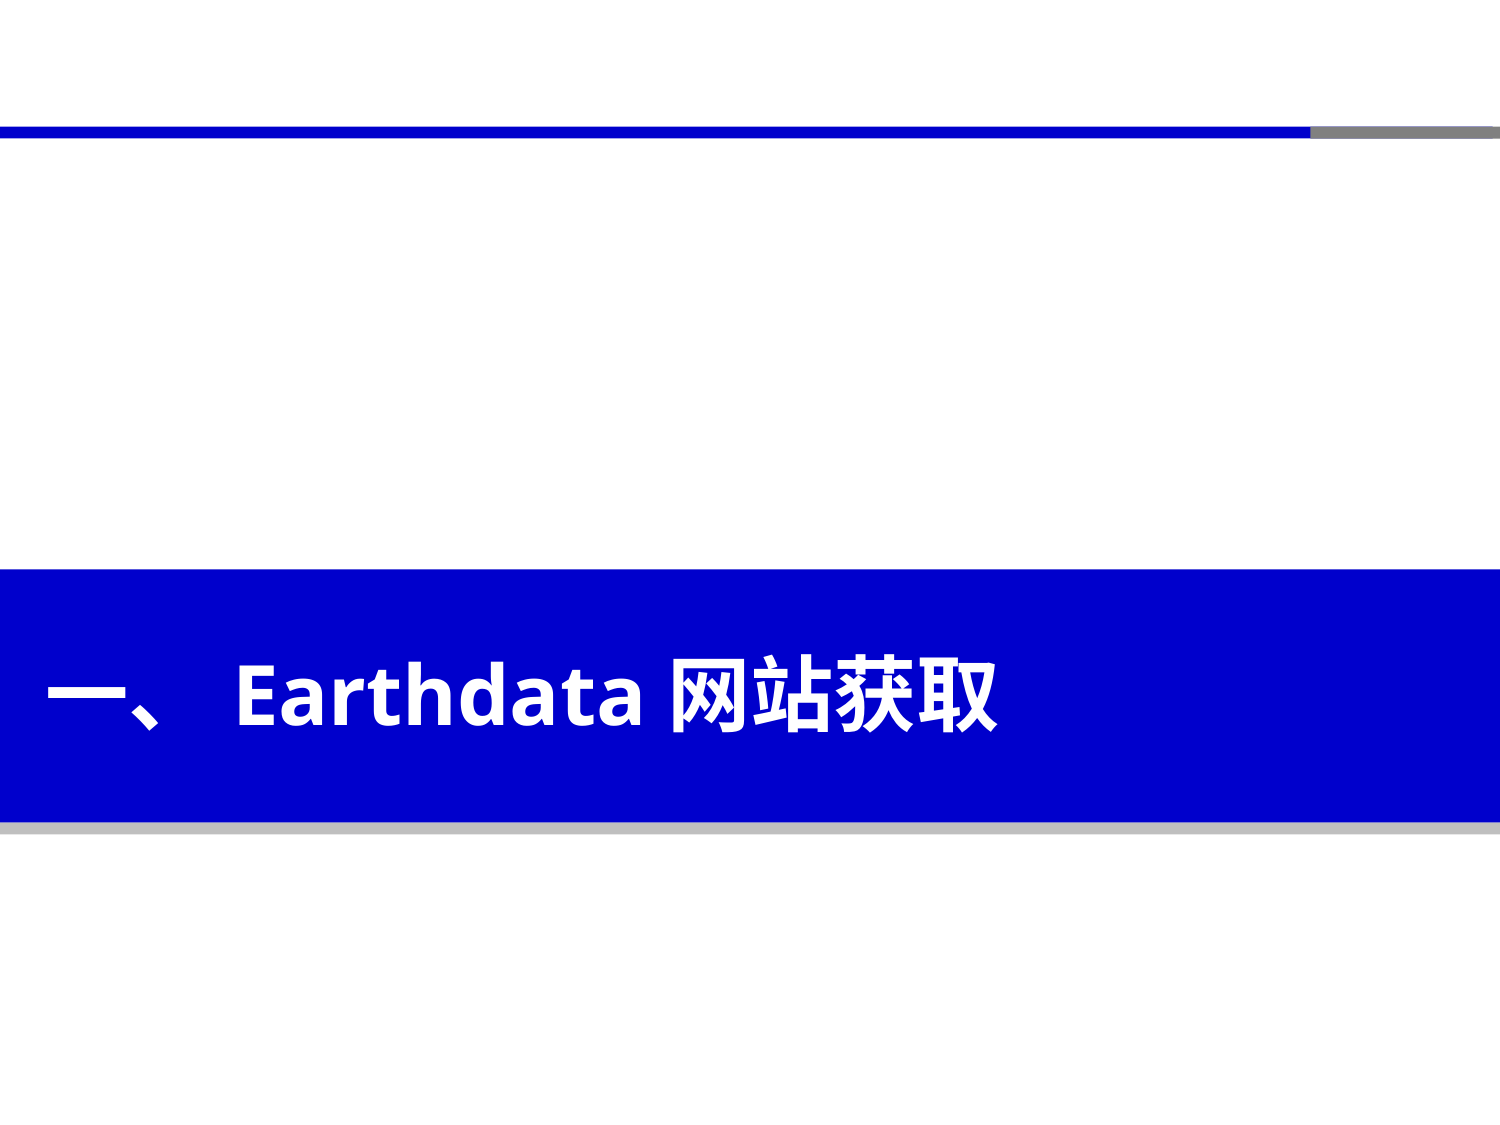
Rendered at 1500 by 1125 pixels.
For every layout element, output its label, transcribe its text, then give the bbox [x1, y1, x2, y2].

text_box 一、Earthdata网站获取 [30, 634, 1467, 750]
text_box [0, 822, 1500, 835]
text_box [0, 569, 1500, 822]
